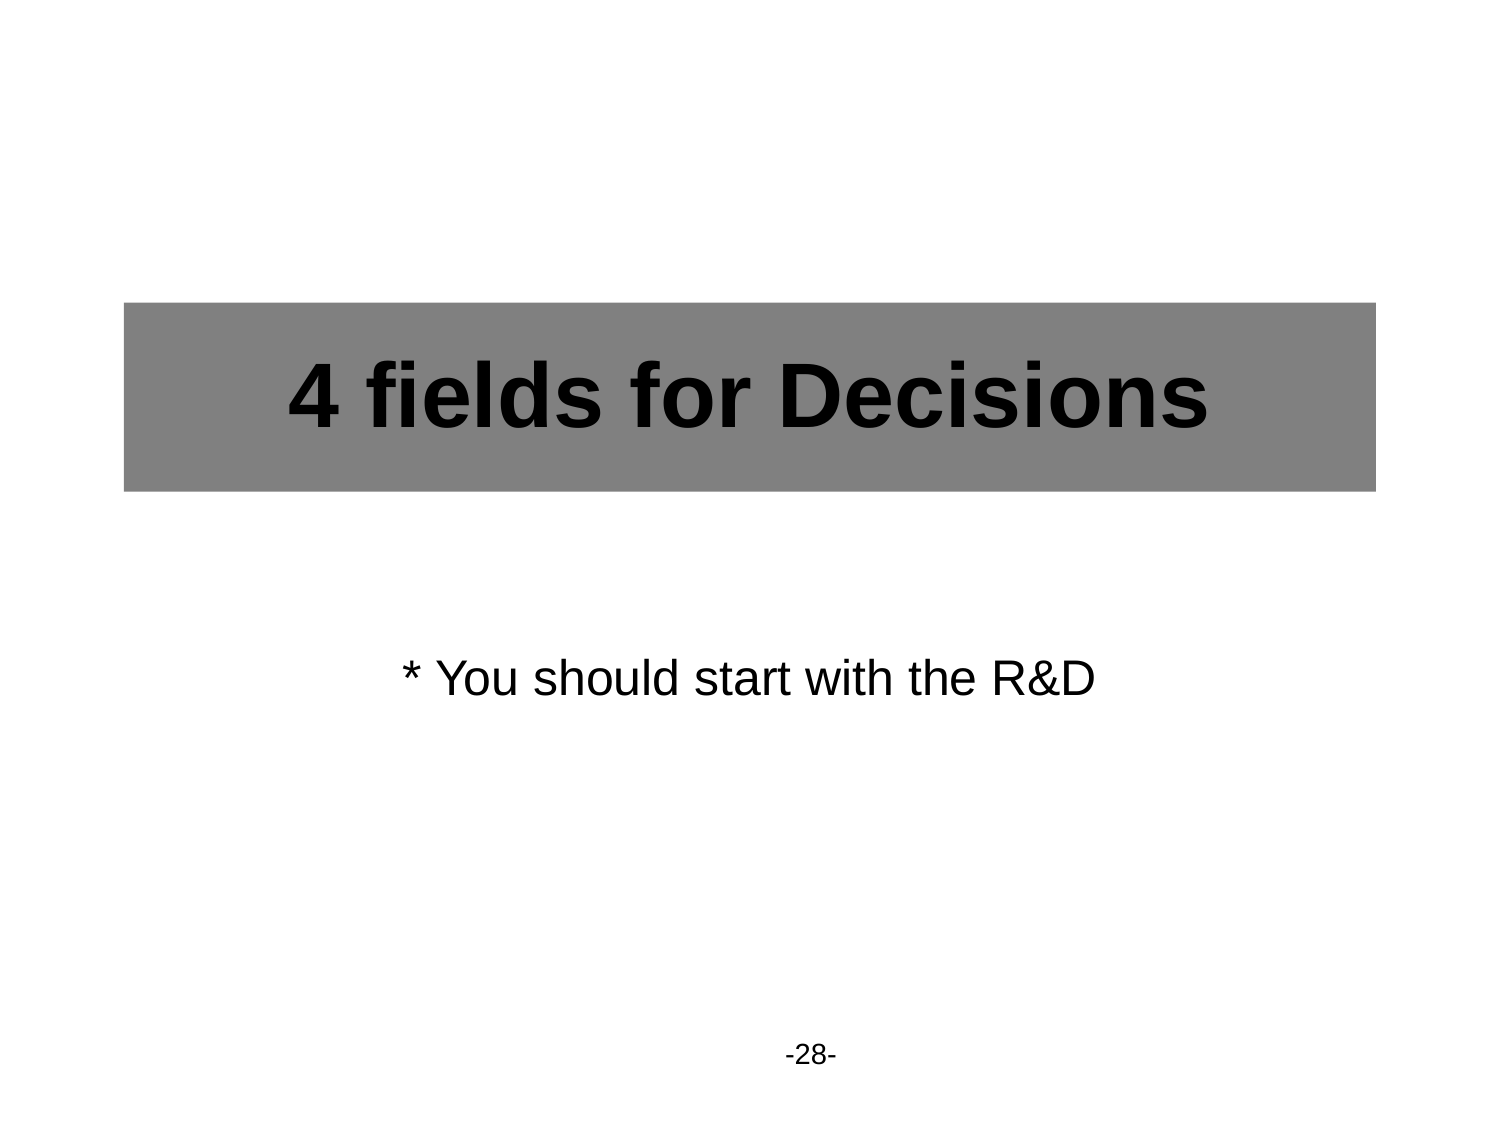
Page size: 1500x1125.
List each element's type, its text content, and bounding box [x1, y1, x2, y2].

slide_number -28- [501, 1027, 853, 1107]
subtitle * You should start with the R&D [224, 637, 1276, 926]
text_box 4 fields for Decisions [123, 302, 1376, 492]
